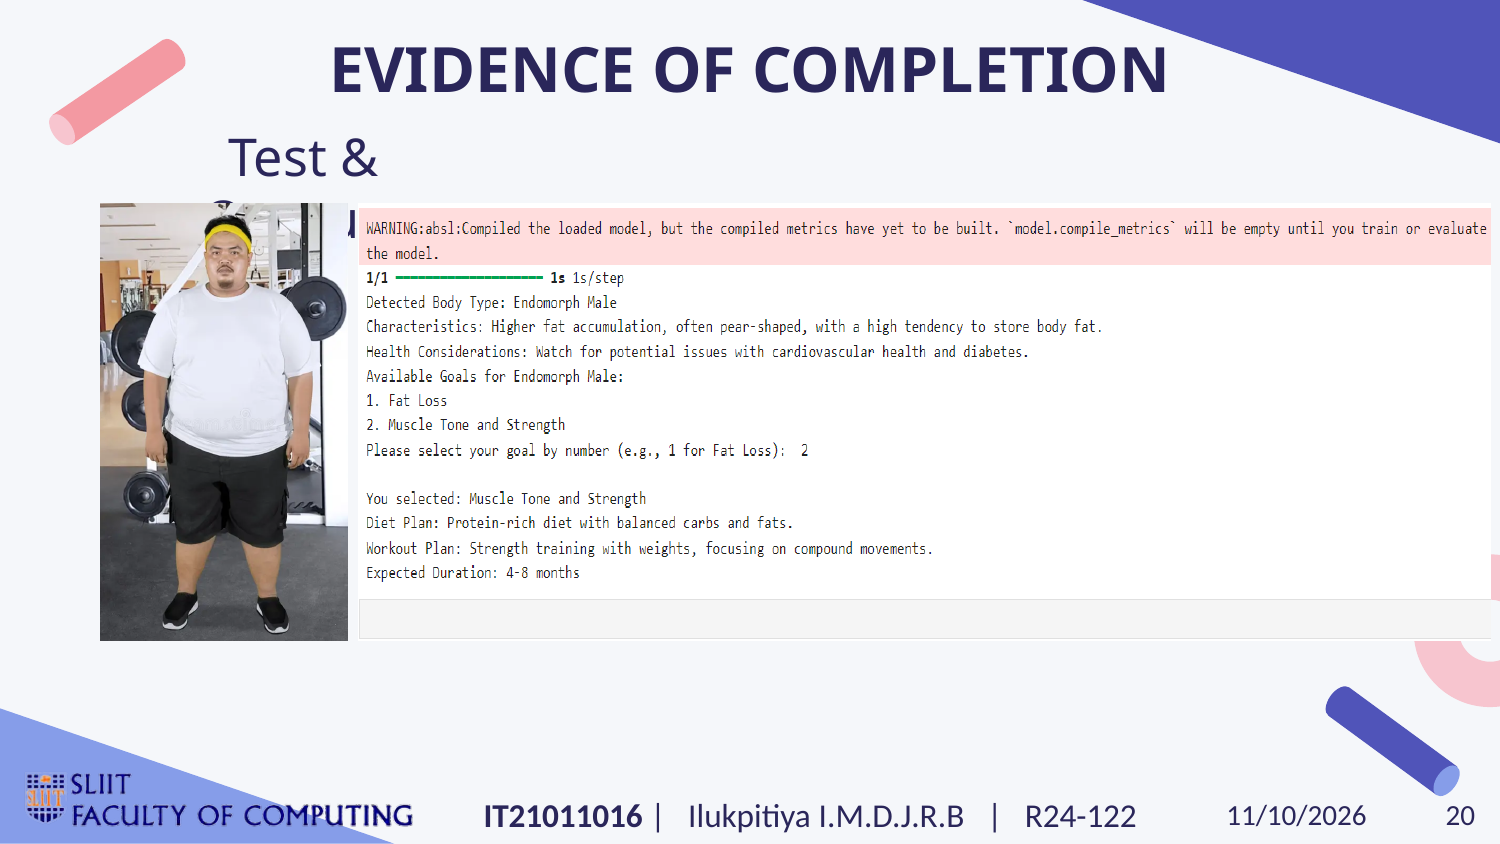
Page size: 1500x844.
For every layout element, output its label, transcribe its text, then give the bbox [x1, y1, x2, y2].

picture [100, 203, 348, 641]
title EVIDENCE OF COMPLETION [118, 15, 1382, 109]
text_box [1324, 682, 1461, 800]
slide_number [1196, 784, 1397, 844]
text_box IT21011016 | Ilukpitiya I.M.D.J.R.B | R24-122 [466, 782, 1299, 844]
picture [358, 203, 1491, 642]
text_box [49, 33, 186, 151]
text_box Test & Outputs [129, 109, 478, 206]
picture [0, 736, 422, 844]
slide_number 20 [1424, 783, 1491, 844]
